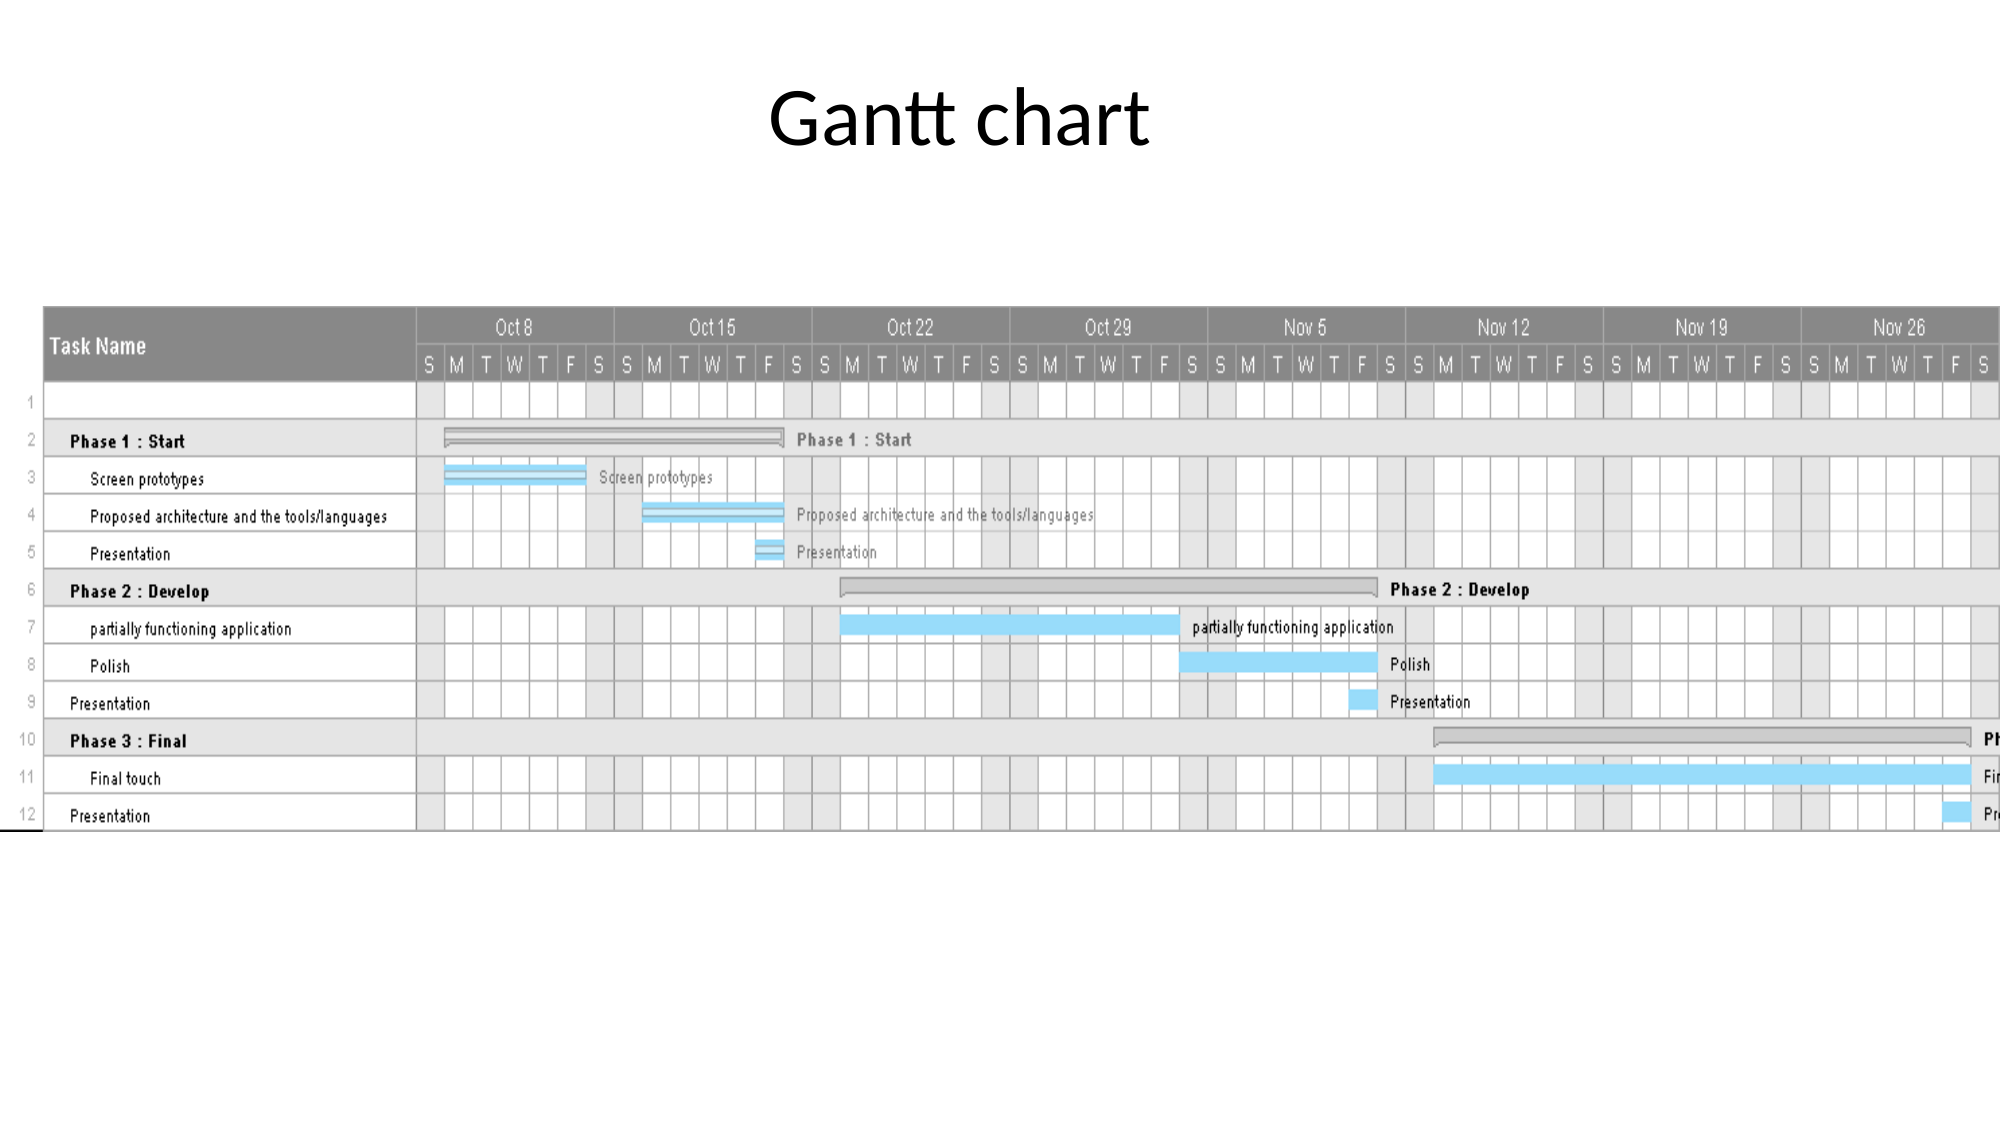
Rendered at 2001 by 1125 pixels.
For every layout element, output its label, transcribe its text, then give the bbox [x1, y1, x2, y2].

picture [0, 306, 2000, 832]
title Gantt chart [137, 59, 1783, 278]
